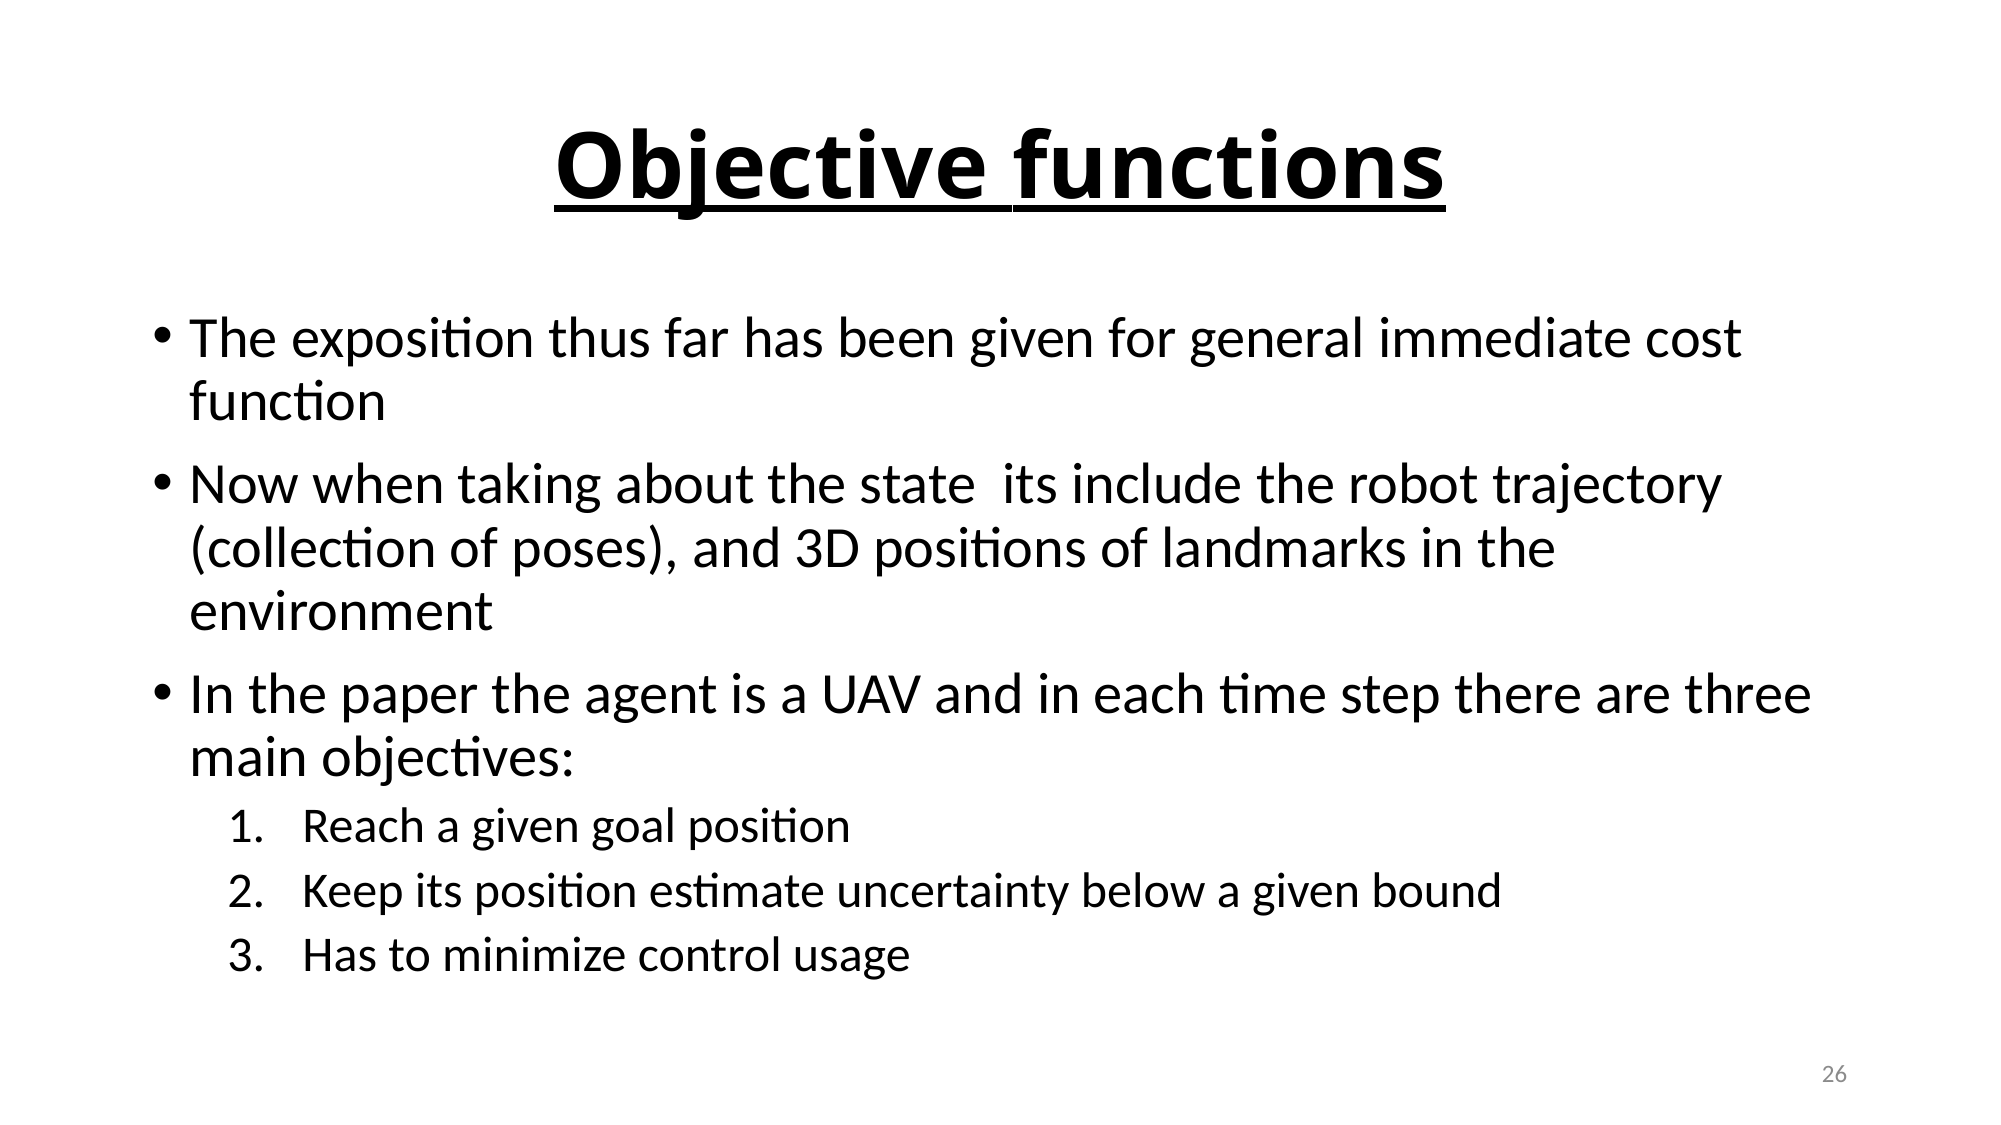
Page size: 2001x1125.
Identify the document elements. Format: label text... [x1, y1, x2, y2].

title Objective functions [137, 59, 1863, 278]
slide_number 26 [1412, 1042, 1863, 1103]
